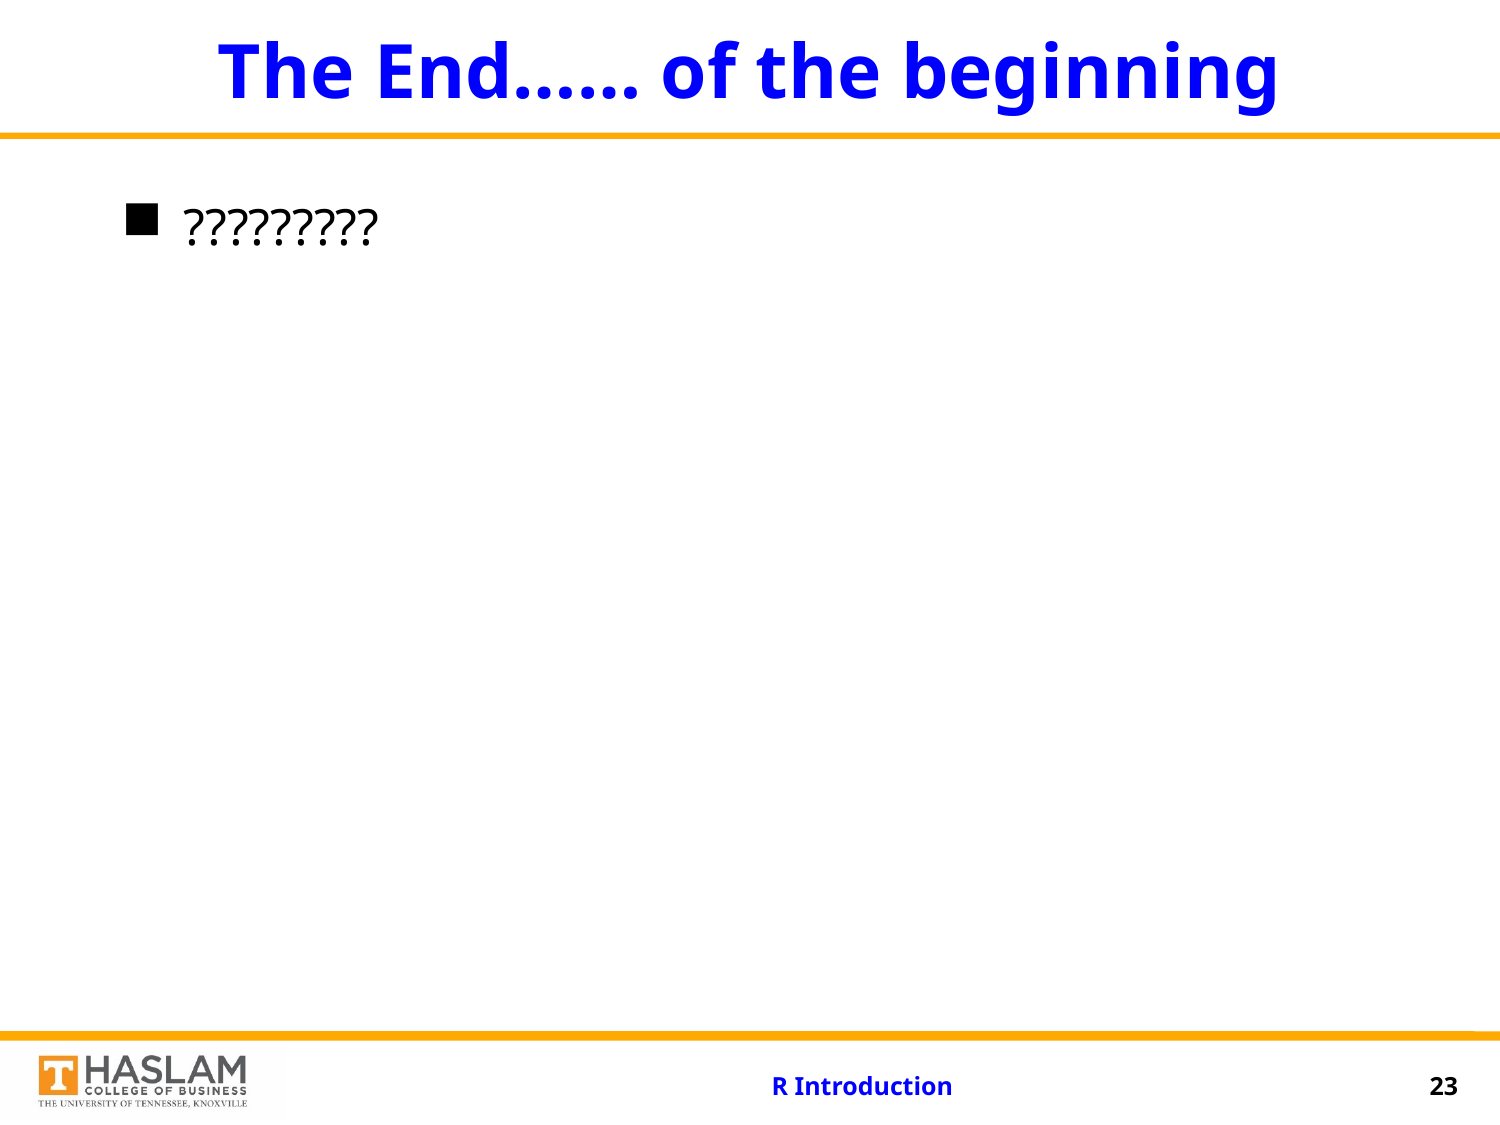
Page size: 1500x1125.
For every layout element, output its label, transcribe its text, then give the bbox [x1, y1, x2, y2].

footer R Introduction [424, 1062, 1301, 1101]
title The End…… of the beginning [0, 12, 1500, 125]
list ????????? [112, 187, 1388, 863]
picture [0, 1043, 286, 1120]
slide_number 23 [1387, 1062, 1500, 1104]
